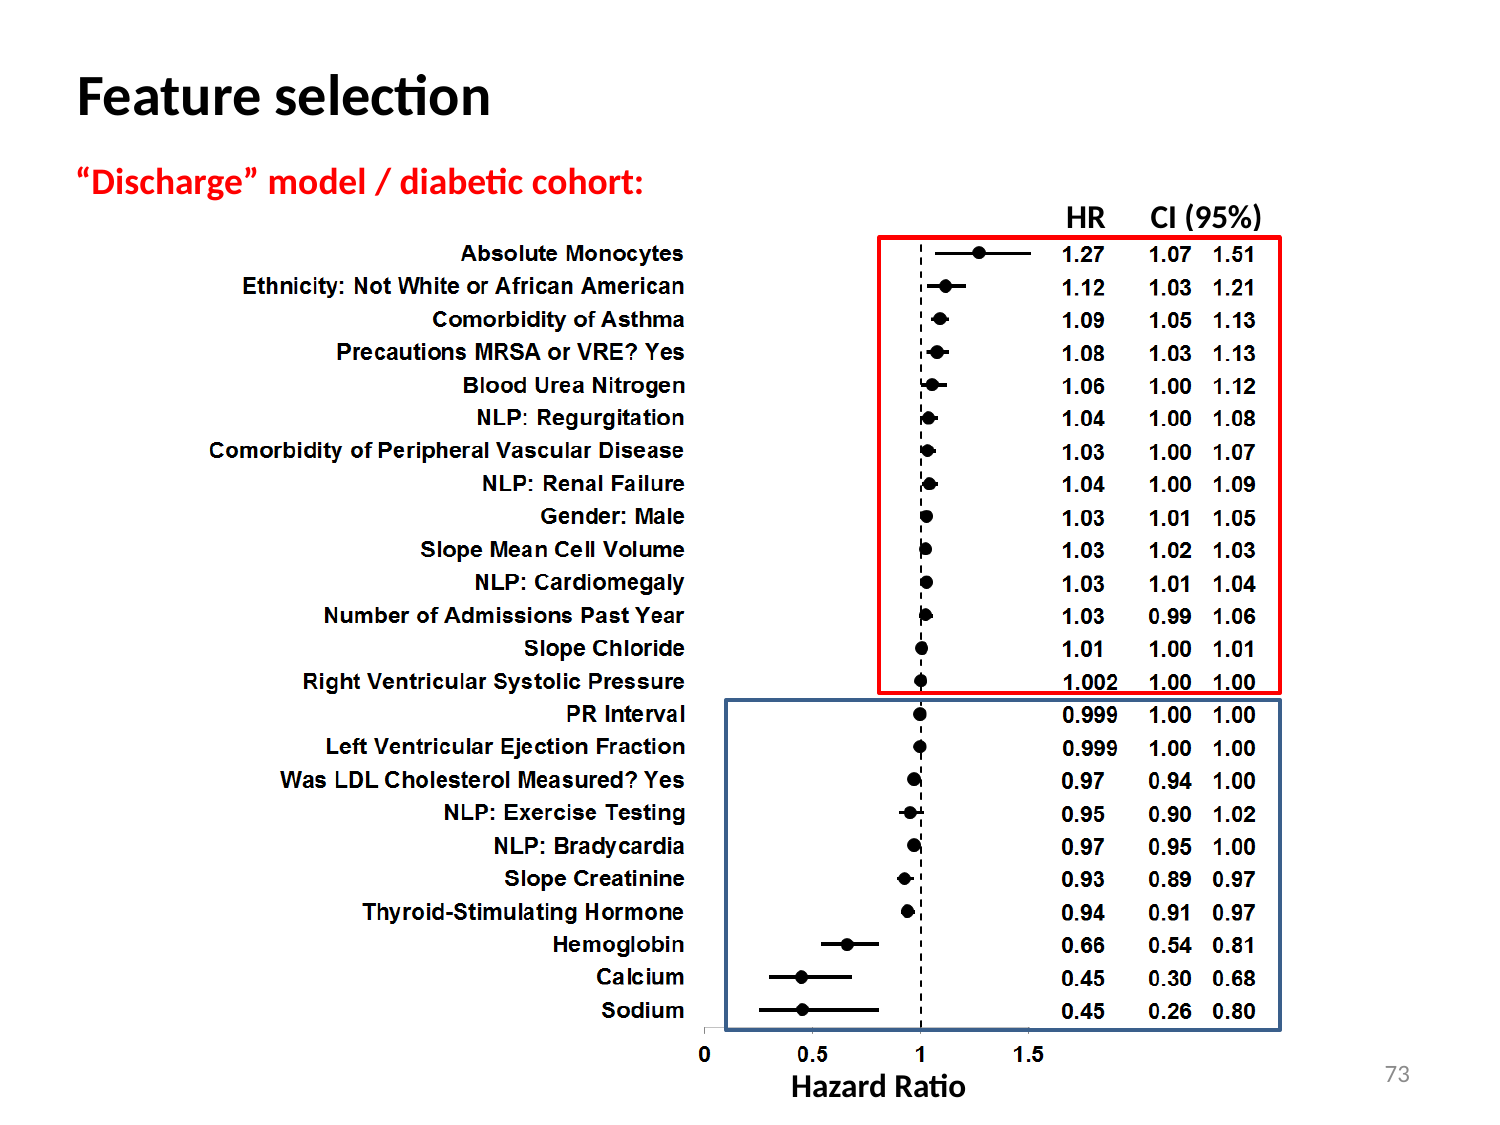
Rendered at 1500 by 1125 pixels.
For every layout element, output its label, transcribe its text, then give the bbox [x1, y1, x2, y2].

text_box HR CI (95%) [1051, 187, 1278, 235]
text_box [1266, 235, 1282, 695]
picture [189, 231, 1263, 1071]
text_box [1267, 698, 1282, 1032]
text_box “Discharge” model / diabetic cohort: [60, 149, 660, 210]
text_box Feature selection [62, 50, 1400, 135]
slide_number 73 [1074, 1042, 1425, 1103]
text_box Hazard Ratio [776, 1079, 982, 1112]
